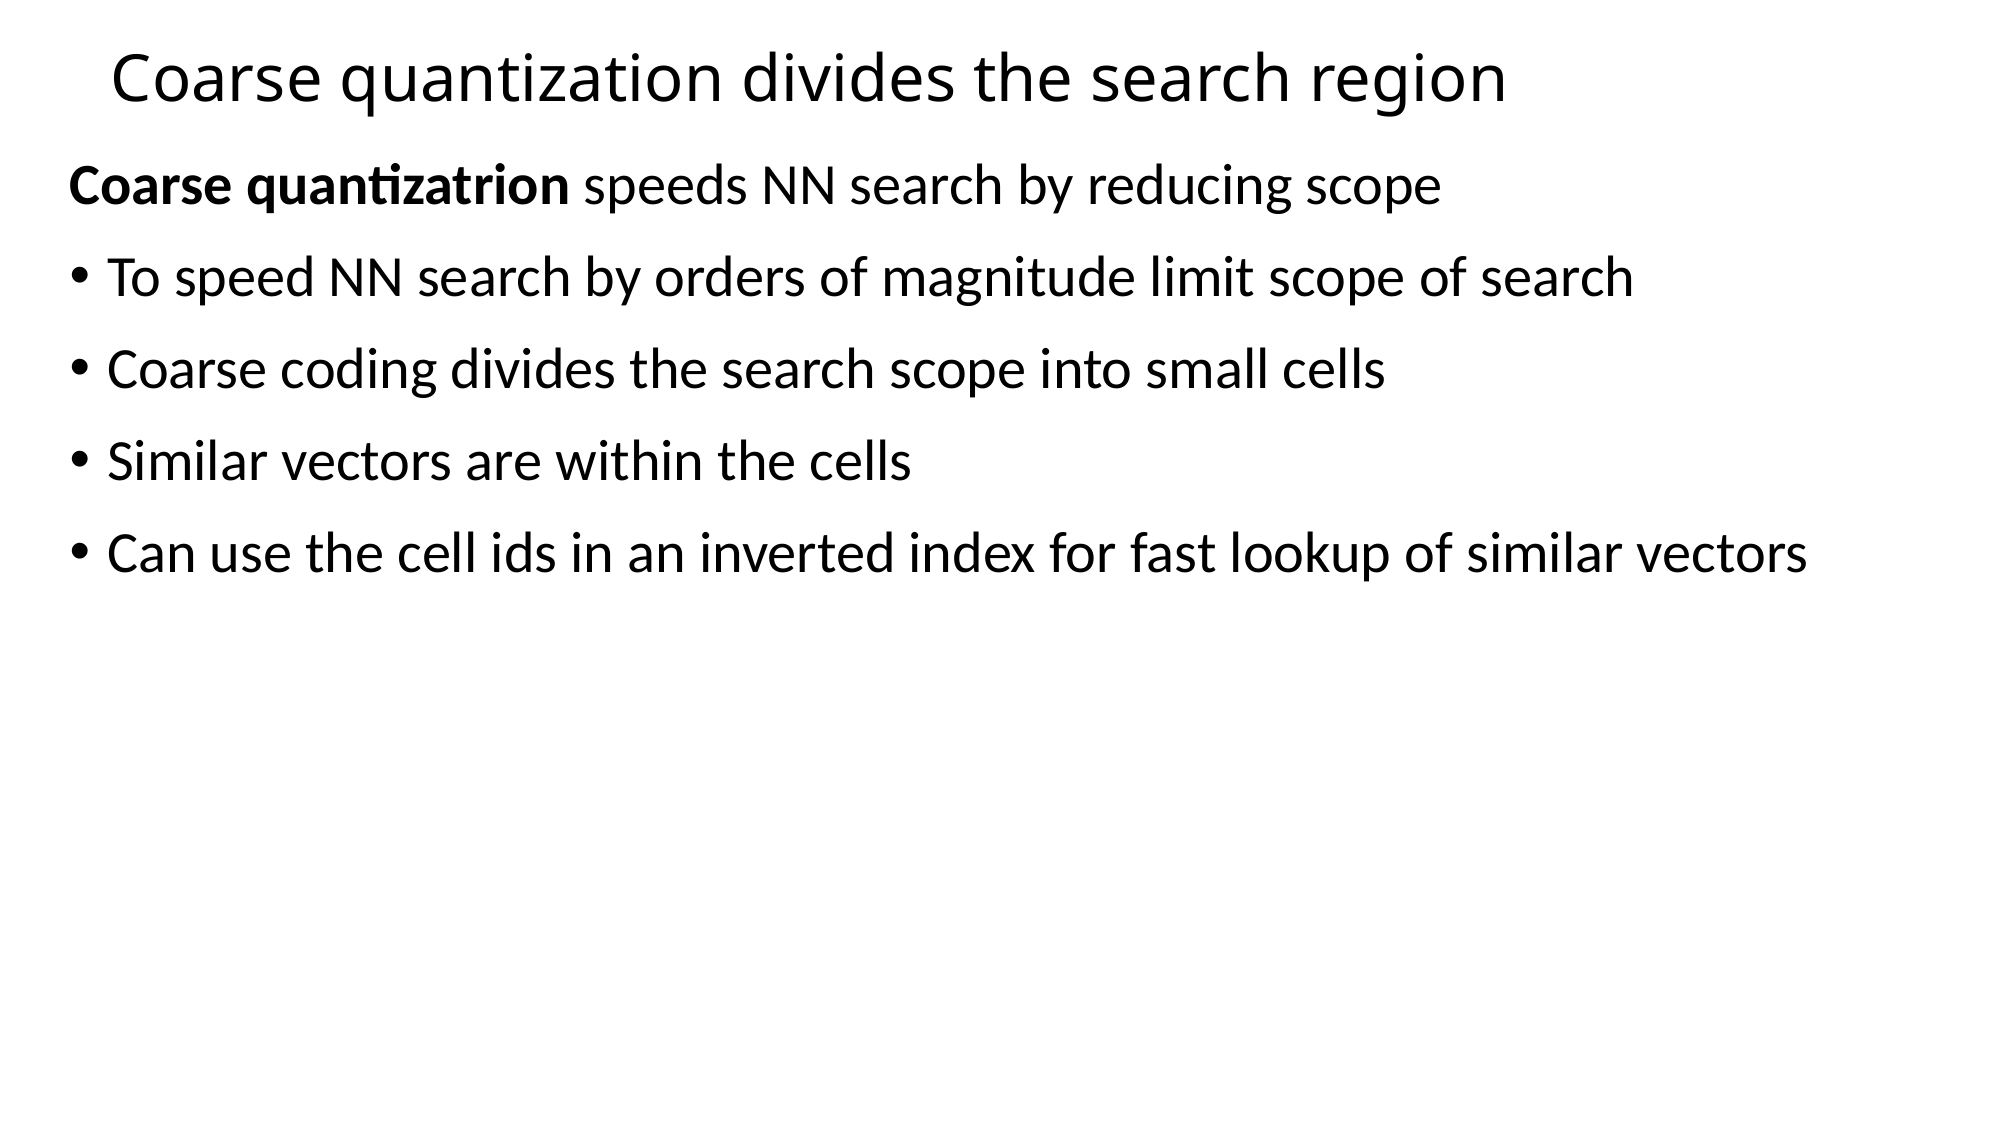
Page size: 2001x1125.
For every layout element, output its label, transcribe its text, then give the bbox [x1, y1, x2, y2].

list Coarse quantizatrion speeds NN search by reducing scope To speed NN search by orders of magnitude limit scope of search Coarse coding divides the search scope into small cells Similar vectors are within the cells Can use the cell ids in an inverted index for fast lookup of similar vectors [54, 146, 1904, 1082]
title Coarse quantization divides the search region [95, 36, 1821, 124]
